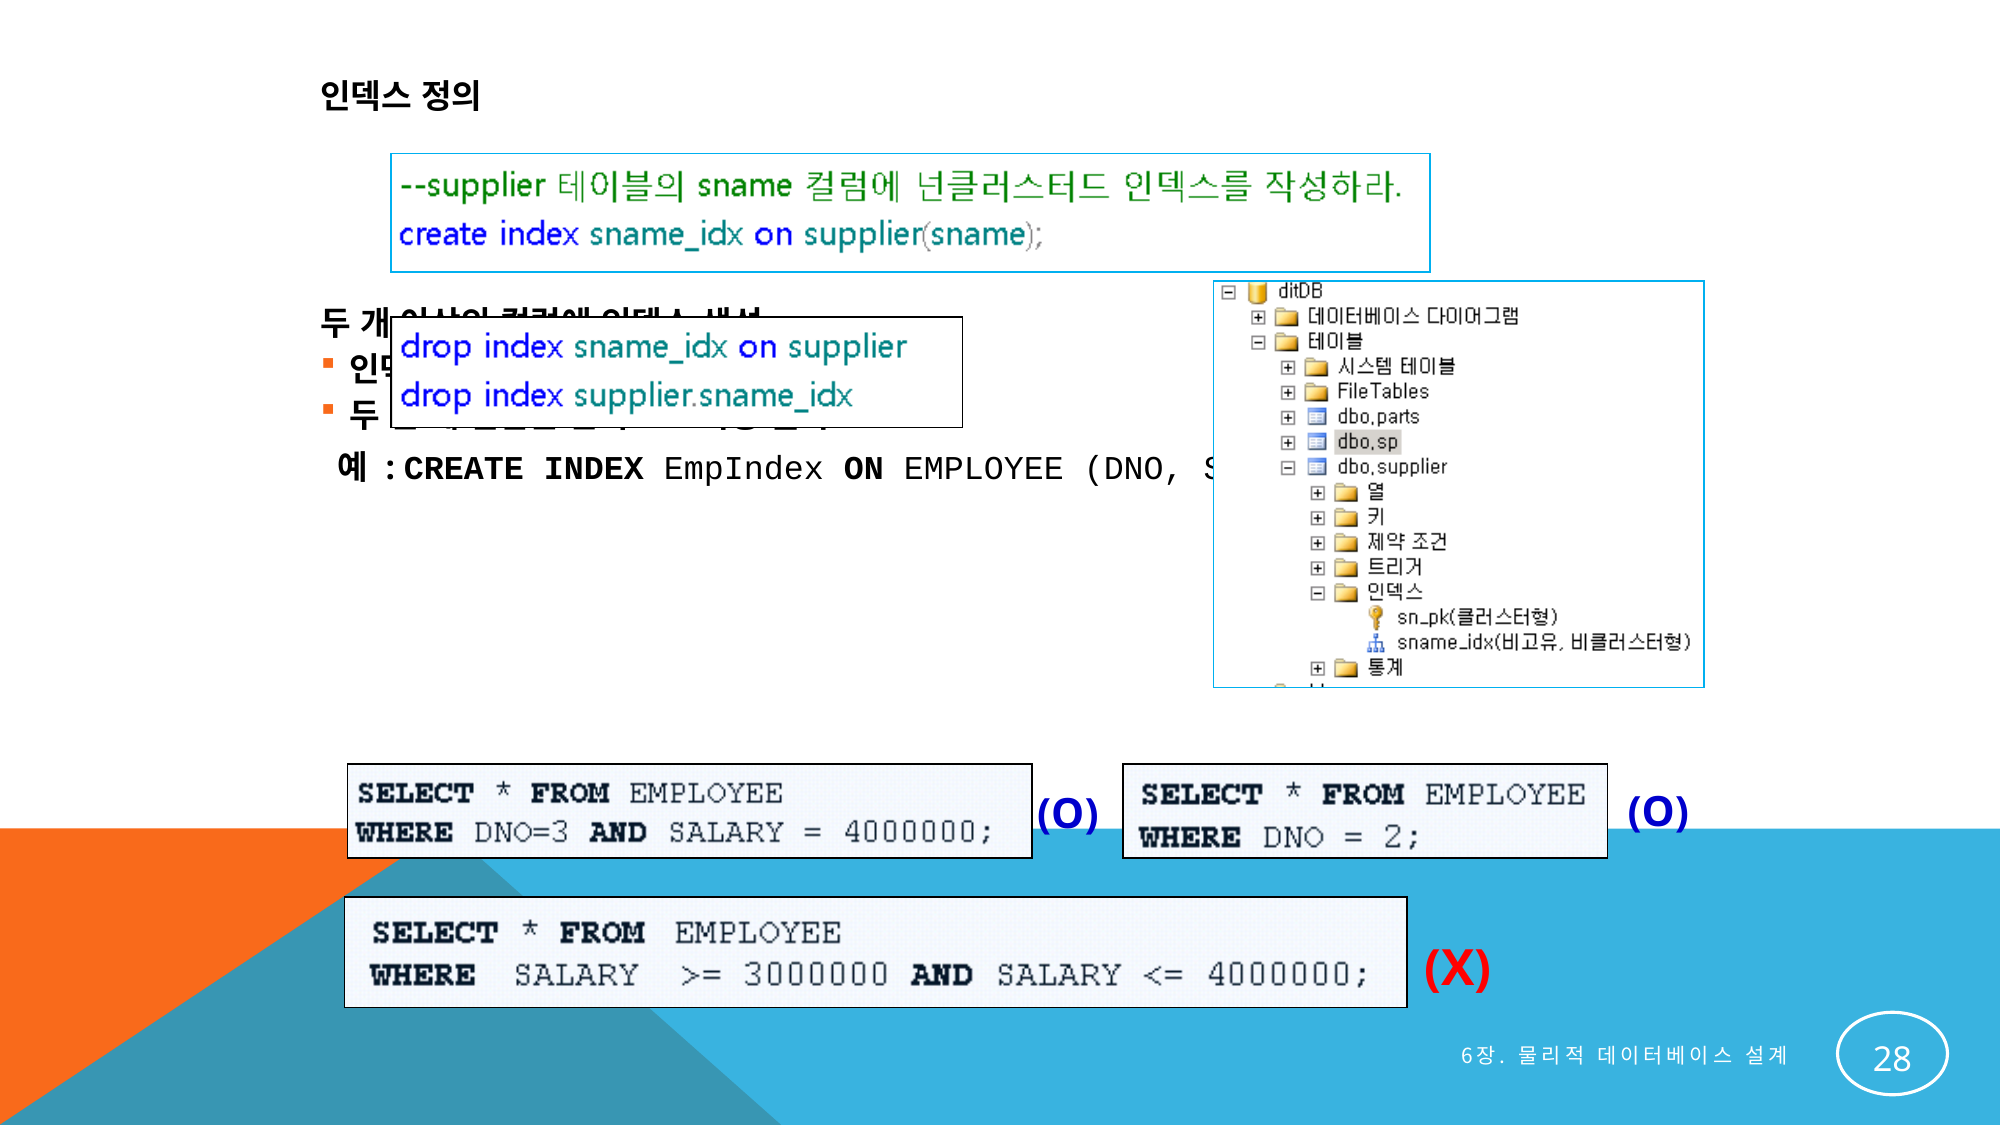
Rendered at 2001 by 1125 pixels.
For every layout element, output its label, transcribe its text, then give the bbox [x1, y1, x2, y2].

text_box (O) [1612, 762, 1705, 843]
picture [393, 155, 1428, 270]
text_box (X) [1410, 928, 1507, 1003]
text_box (O) [1033, 764, 1114, 845]
footer 6장. 물리적 데이터베이스 설계 [769, 1031, 1803, 1076]
picture [347, 764, 1032, 858]
list 인덱스 정의 두 개 이상의 컬럼에 인덱스 생성 인덱스 정의할 때 컬럼의 순서 중요 두 번 째 컬럼은 단독으로 사용 불가 예 : CREATE INDEX EmpIndex ON EMPLOYEE (DNO, SALARY); [305, 67, 1696, 1037]
picture [1215, 283, 1702, 686]
picture [344, 897, 1407, 1007]
slide_number 28 [1835, 1010, 1950, 1097]
picture [391, 317, 963, 428]
picture [1123, 764, 1607, 858]
